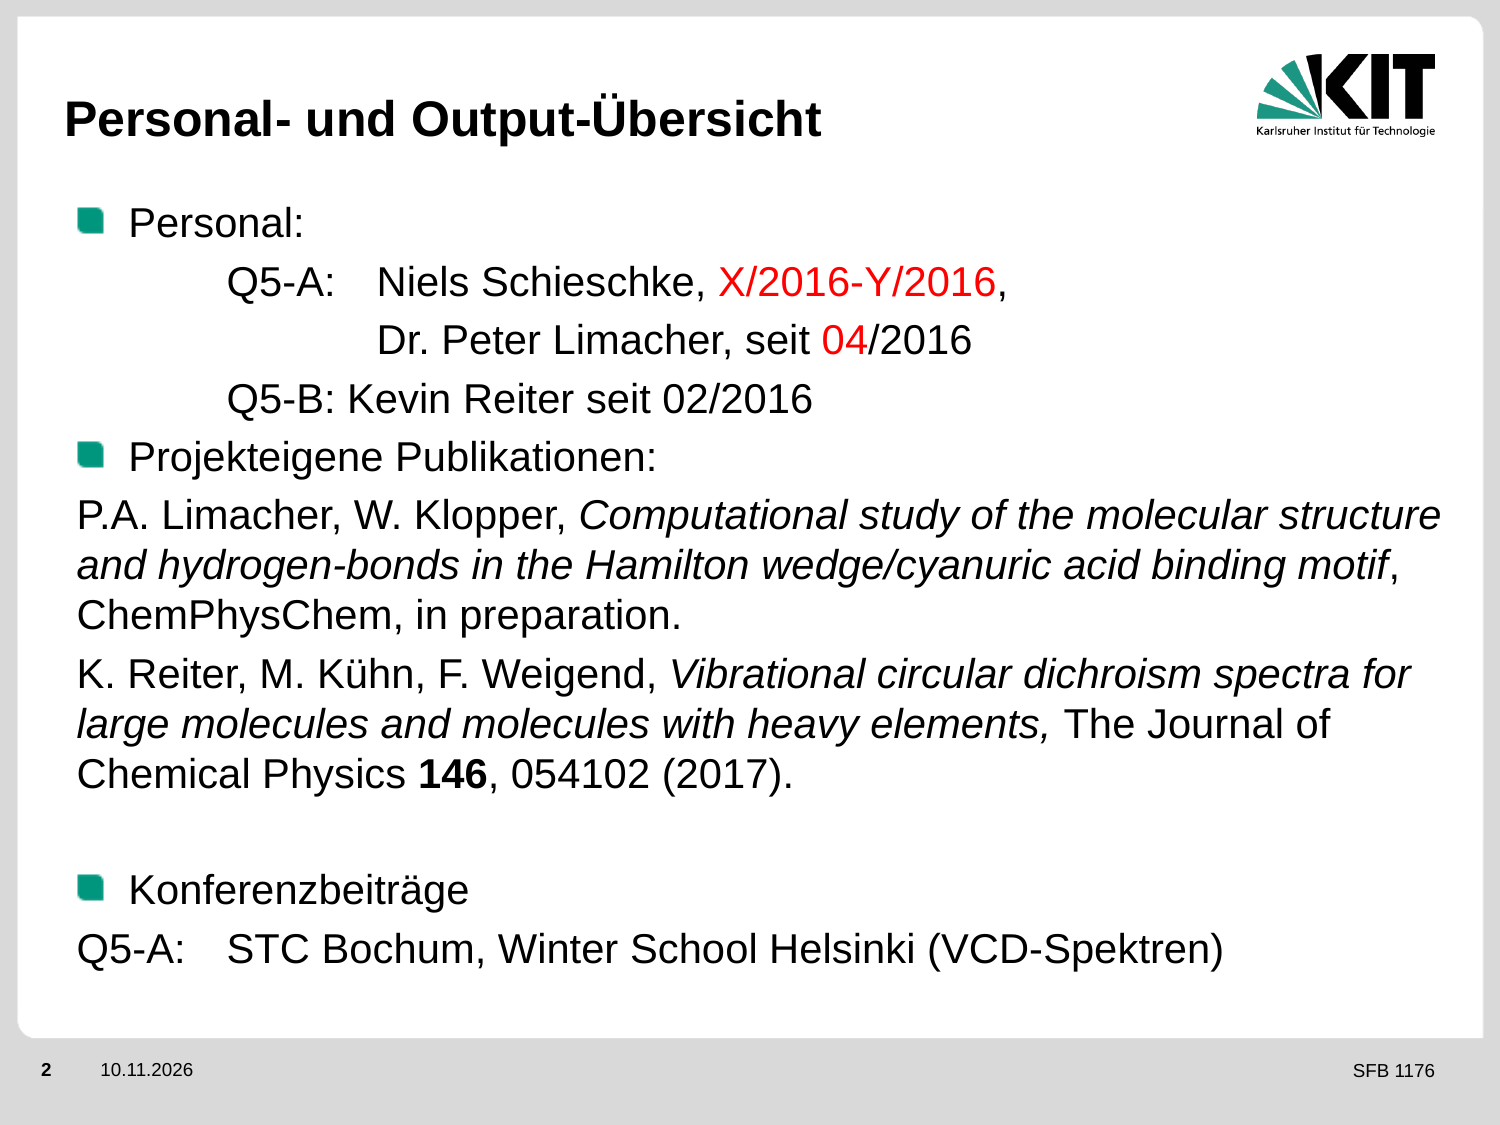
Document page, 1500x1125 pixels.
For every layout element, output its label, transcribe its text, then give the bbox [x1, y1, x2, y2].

title Personal- und Output-Übersicht [64, 54, 1198, 147]
picture [0, 0, 1500, 1125]
list Personal: Q5-A: Niels Schieschke, X/2016-Y/2016, Dr. Peter Limacher, seit 04/2016 Q5-B: Kevin Reiter seit 02/2016 Projekteigene Publikationen: P.A. Limacher, W. Klopper, Computational study of the molecular structure and hydrogen-bonds in the Hamilton wedge/cyanuric acid binding motif, ChemPhysChem, in preparation. K. Reiter, M. Kühn, F. Weigend, Vibrational circular dichroism spectra for large molecules and molecules with heavy elements, The Journal of Chemical Physics 146, 054102 (2017). Konferenzbeiträge Q5-A: STC Bochum, Winter School Helsinki (VCD-Spektren) [76, 196, 1448, 1000]
